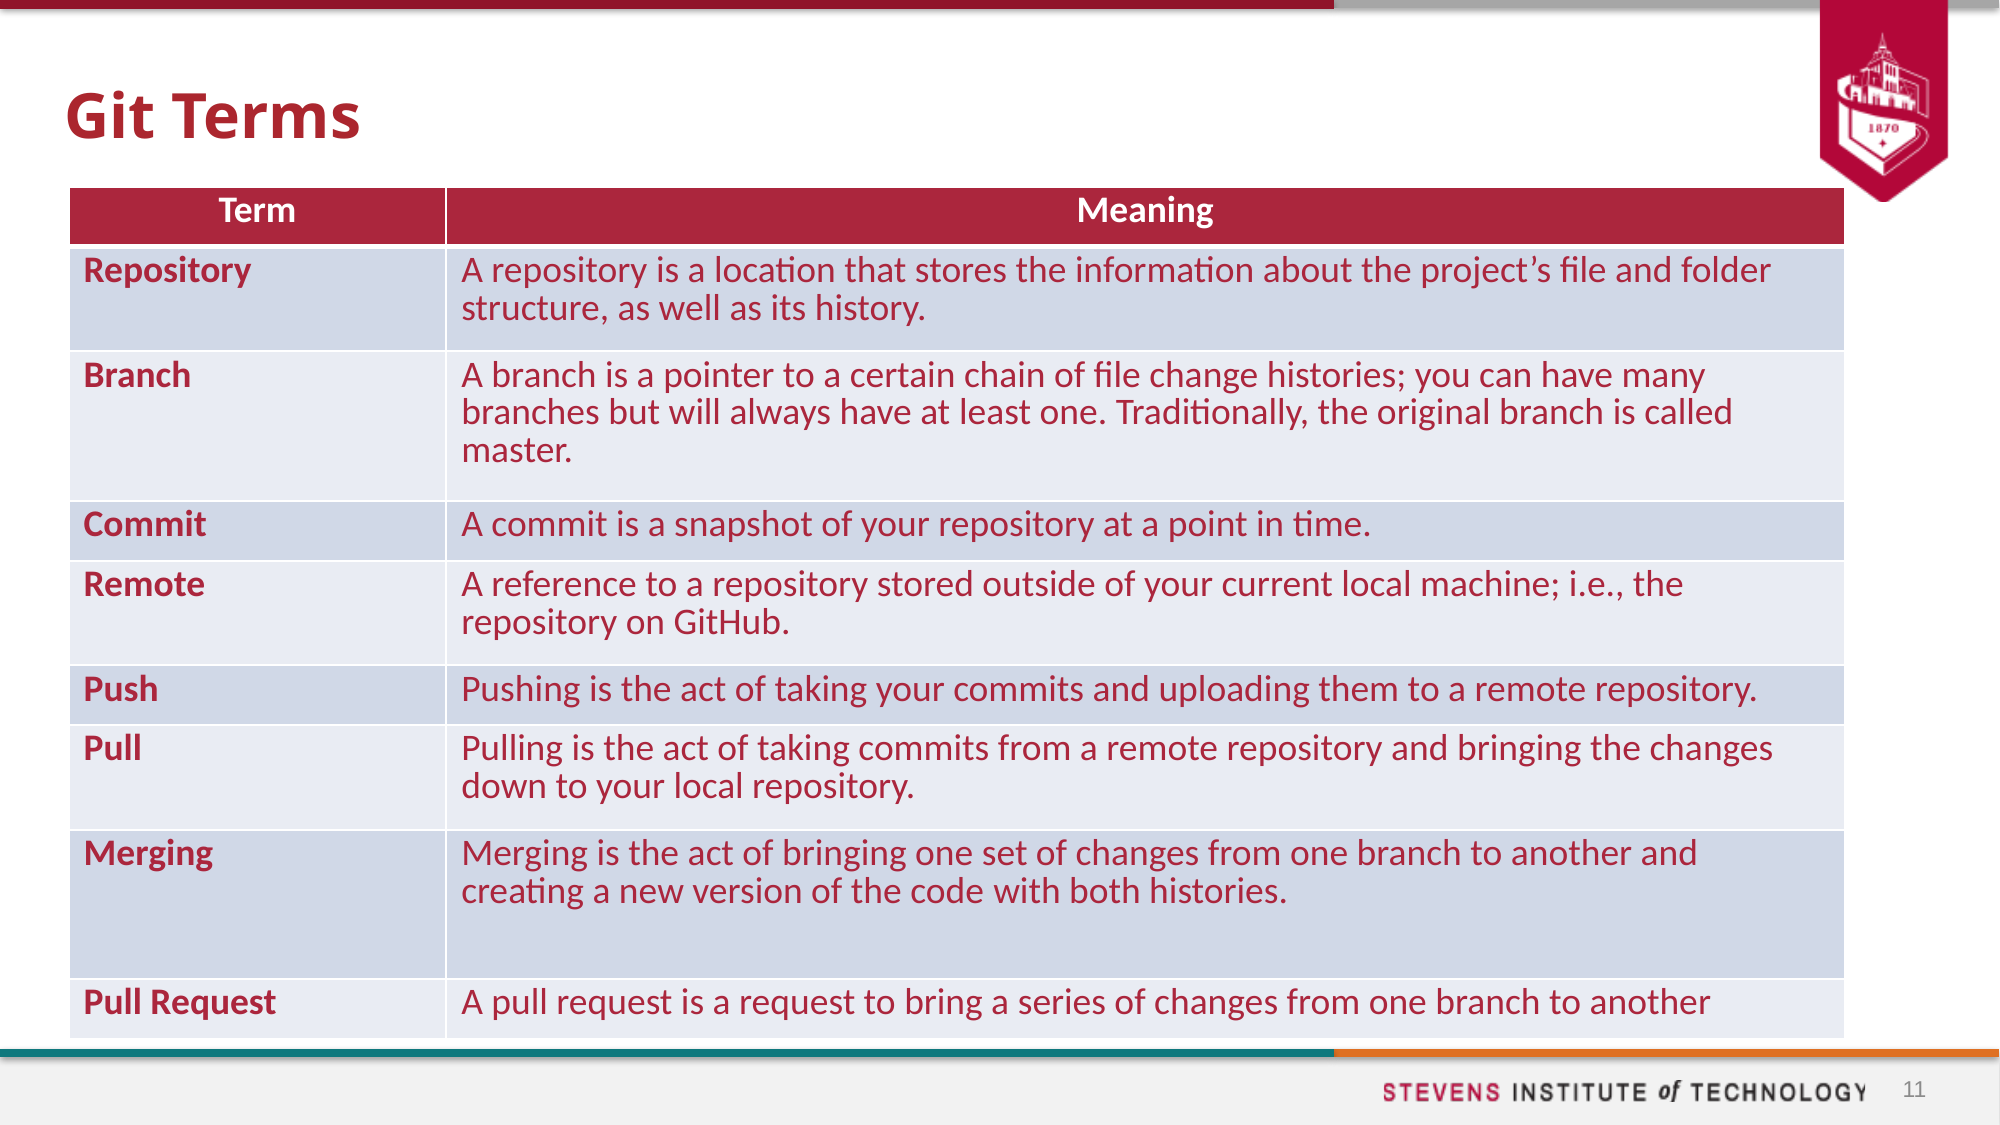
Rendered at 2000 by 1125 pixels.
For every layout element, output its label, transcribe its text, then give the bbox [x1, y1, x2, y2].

table_cell Pulling is the act of taking commits from a remote repository and bringing the changes down to your local repository. [447, 726, 1844, 829]
table_cell A branch is a pointer to a certain chain of file change histories; you can have many branches but will always have at least one. Traditionally, the original branch is called master. [447, 352, 1844, 500]
table_cell A repository is a location that stores the information about the project’s file and folder structure, as well as its history. [447, 249, 1844, 350]
table_cell Remote [70, 562, 445, 664]
table_cell Merging [70, 831, 445, 978]
table_cell Pull [70, 726, 445, 829]
table_cell Pushing is the act of taking your commits and uploading them to a remote repository. [447, 666, 1844, 724]
table_cell A reference to a repository stored outside of your current local machine; i.e., the repository on GitHub. [447, 562, 1844, 664]
table_header Meaning [447, 188, 1844, 244]
table_header Term [70, 188, 445, 244]
table_cell Pull Request [70, 980, 445, 1038]
table_cell Merging is the act of bringing one set of changes from one branch to another and creating a new version of the code with both histories. [447, 831, 1844, 978]
table_cell Push [70, 666, 445, 724]
table_cell Repository [70, 249, 445, 350]
slide_number 11 [1862, 1057, 1967, 1118]
table_cell Commit [70, 502, 445, 560]
table_cell A pull request is a request to bring a series of changes from one branch to another [447, 980, 1844, 1038]
table_cell A commit is a snapshot of your repository at a point in time. [447, 502, 1844, 560]
title Git Terms [49, 68, 1647, 157]
table_cell Branch [70, 352, 445, 500]
